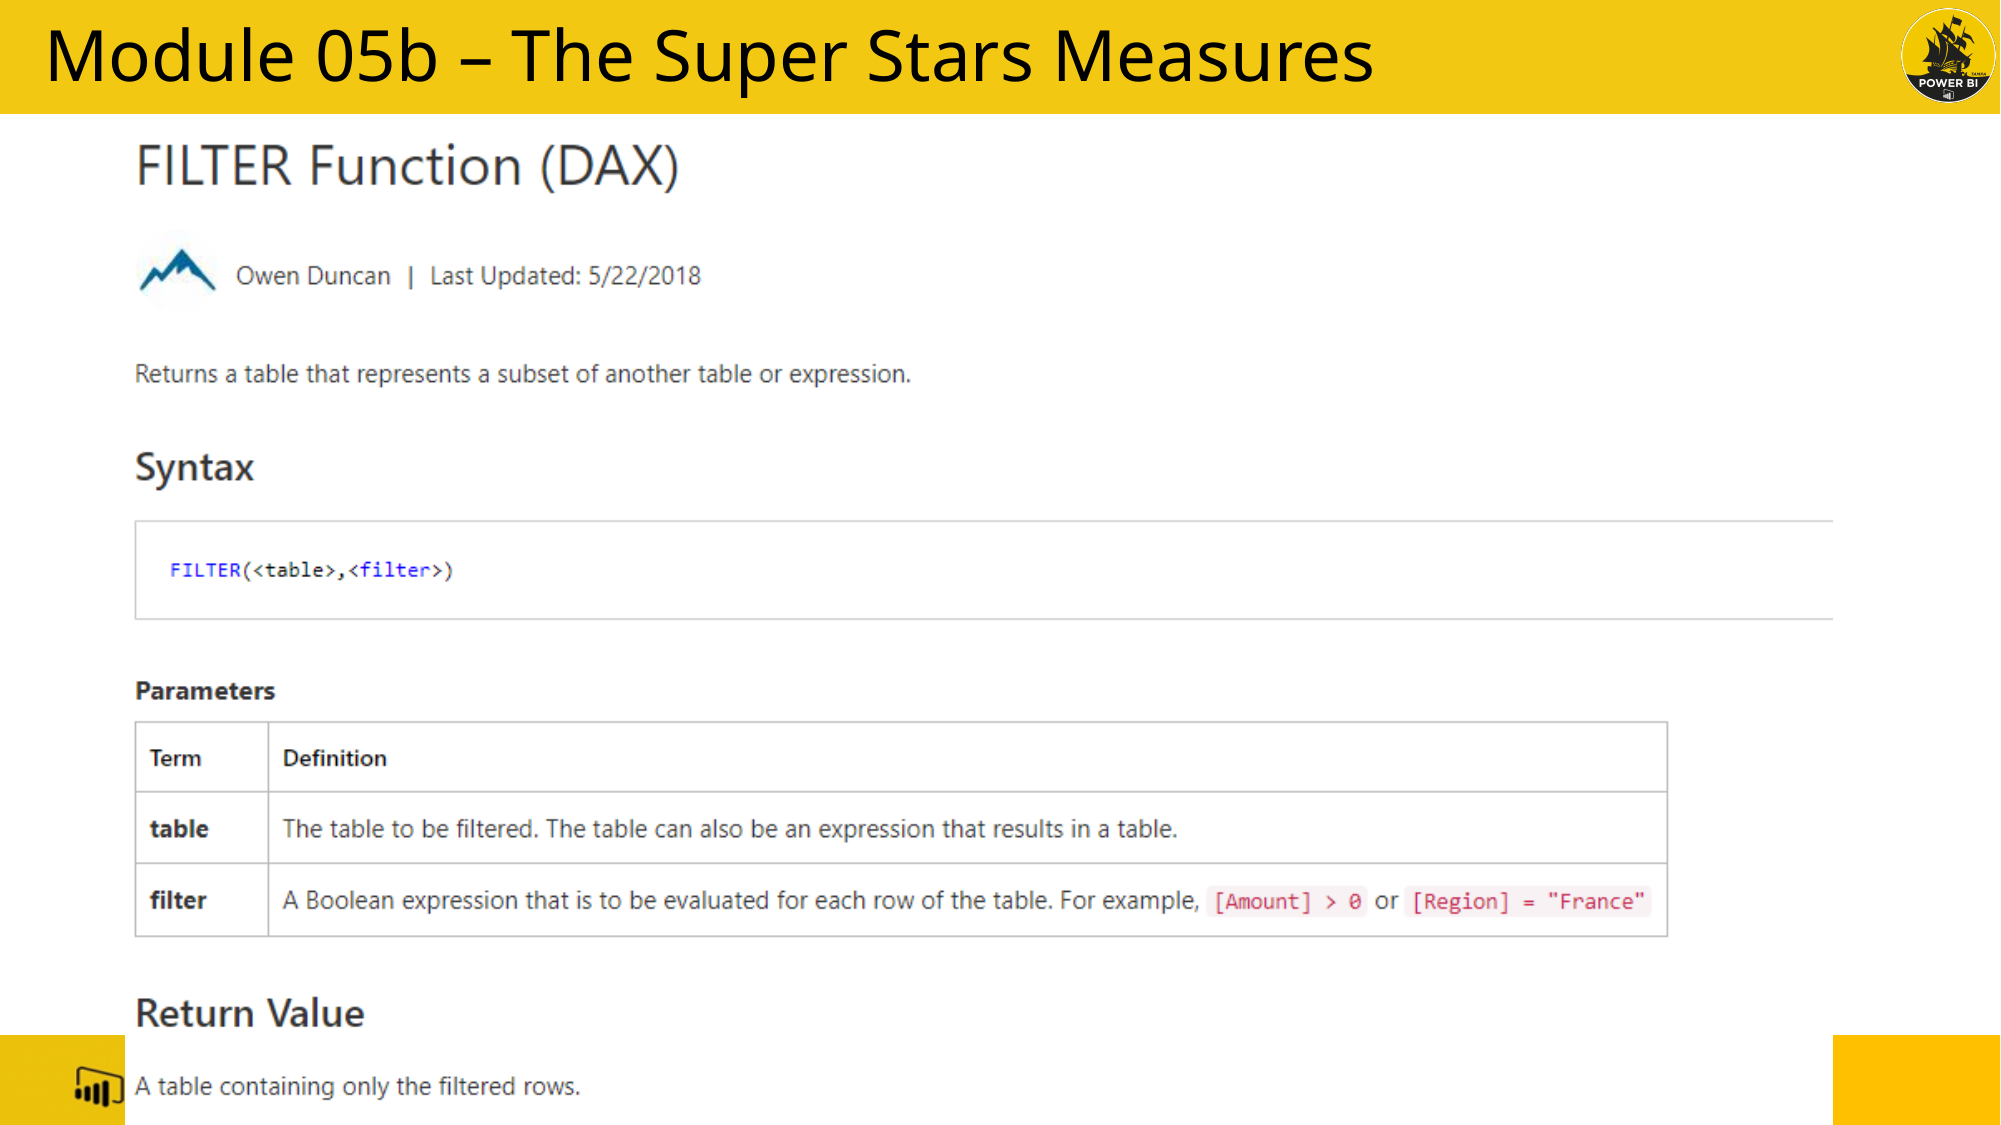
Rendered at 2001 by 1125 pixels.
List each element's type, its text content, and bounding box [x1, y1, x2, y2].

title Module 05b – The Super Stars Measures [29, 12, 1713, 105]
picture [0, 117, 2001, 1125]
picture [1901, 8, 1996, 103]
